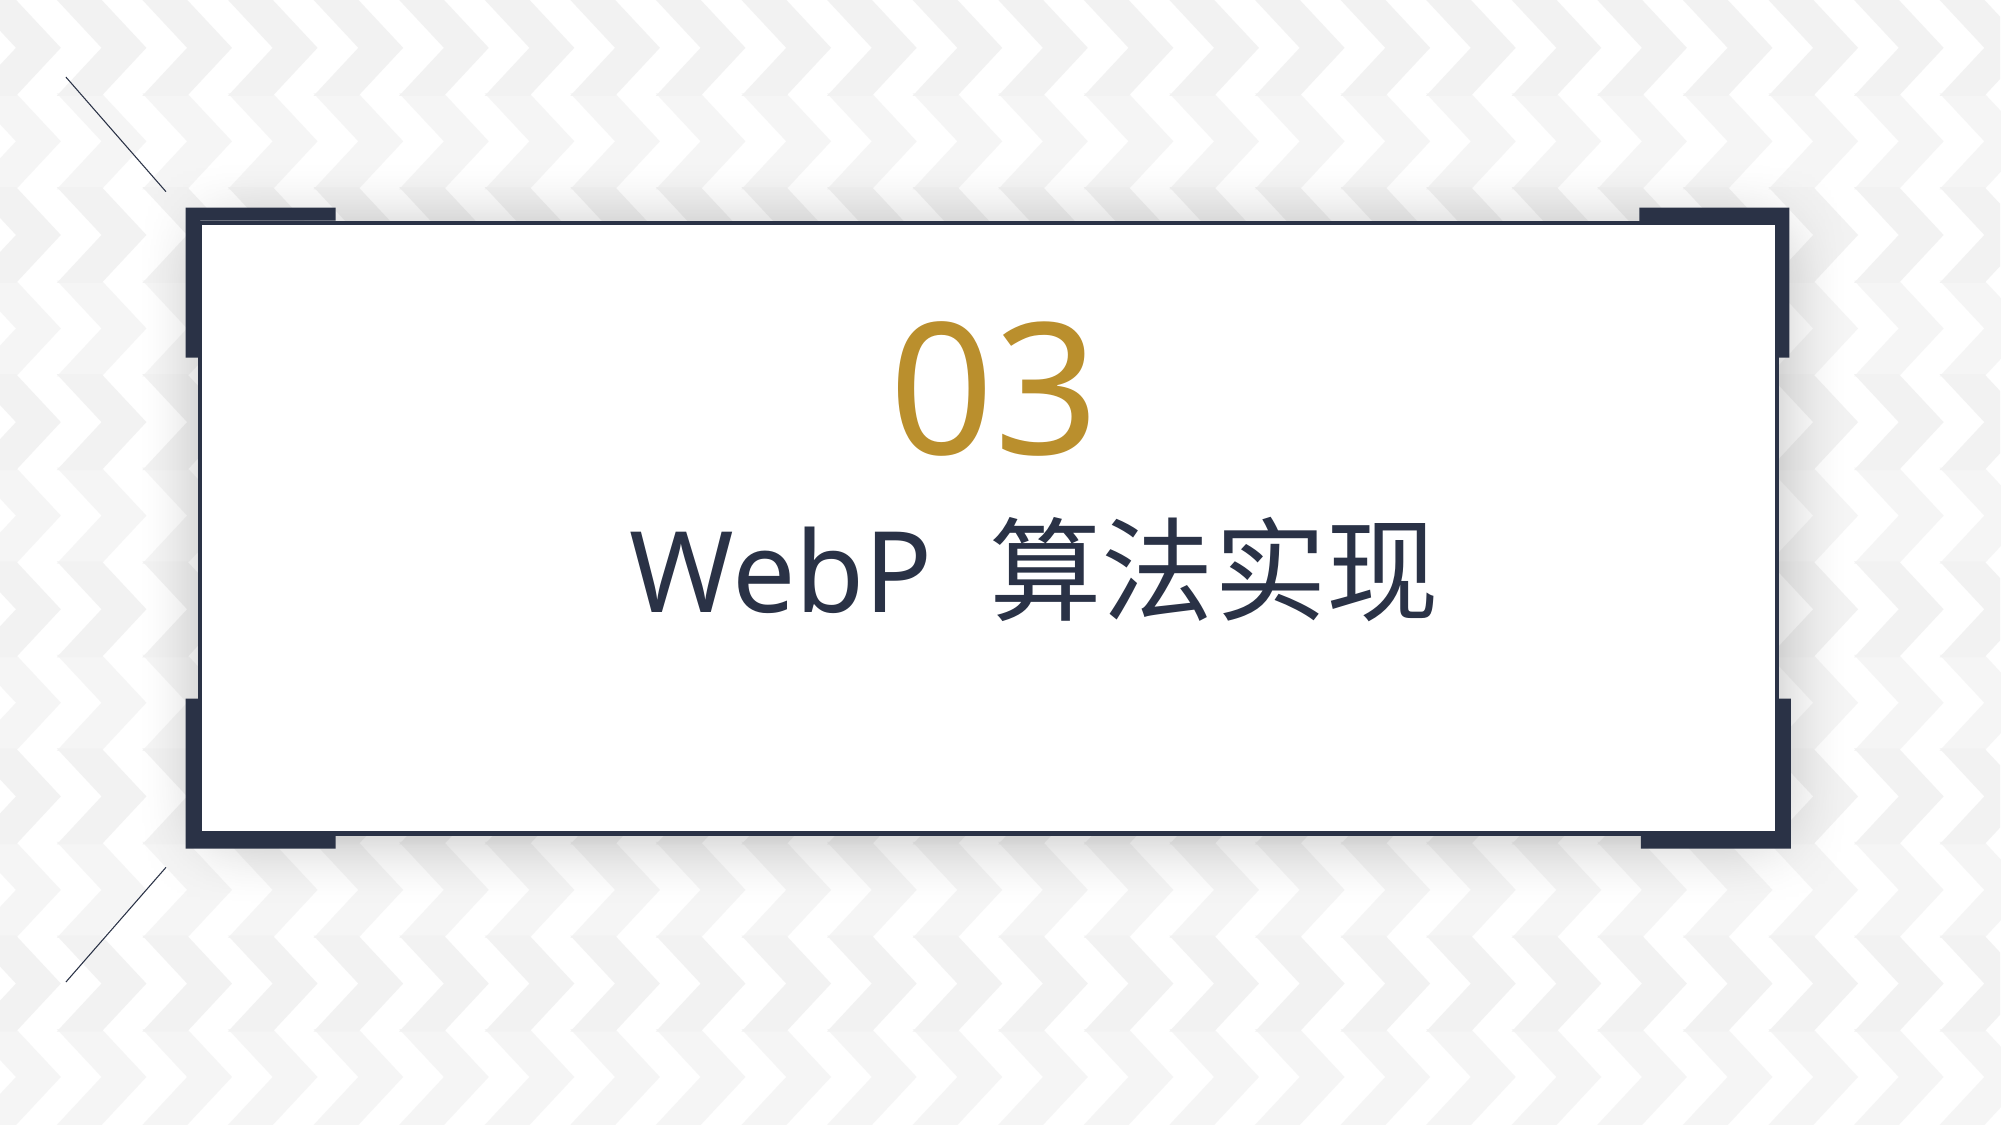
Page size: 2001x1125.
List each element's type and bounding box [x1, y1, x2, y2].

text_box [65, 76, 1895, 982]
